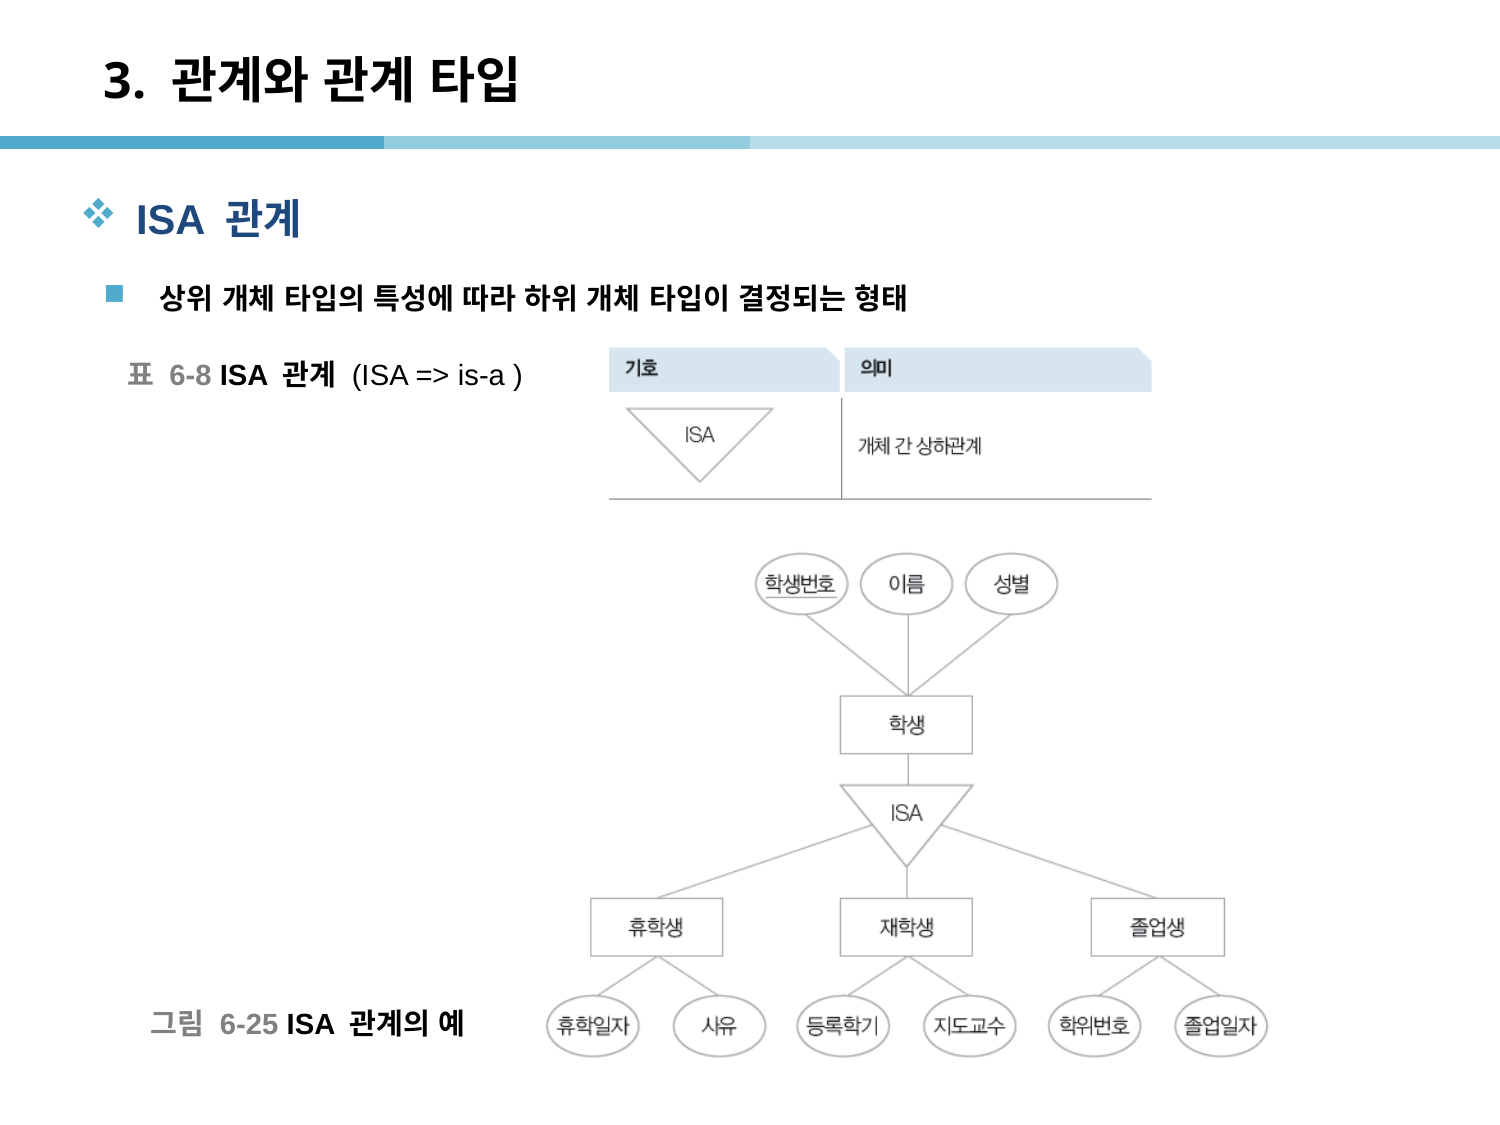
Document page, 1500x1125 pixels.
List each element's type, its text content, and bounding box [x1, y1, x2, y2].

text_box 그림 6-25 ISA 관계의 예 [135, 999, 449, 1047]
title 3. 관계와 관계 타입 [88, 32, 1330, 124]
picture [602, 338, 1160, 507]
list 상위 개체 타입의 특성에 따라 하위 개체 타입이 결정되는 형태 [88, 255, 1412, 1107]
picture [525, 538, 1279, 1068]
text_box 표 6-8 ISA 관계 (ISA => is-a ) [112, 349, 426, 398]
text_box ISA 관계 [64, 160, 1388, 240]
